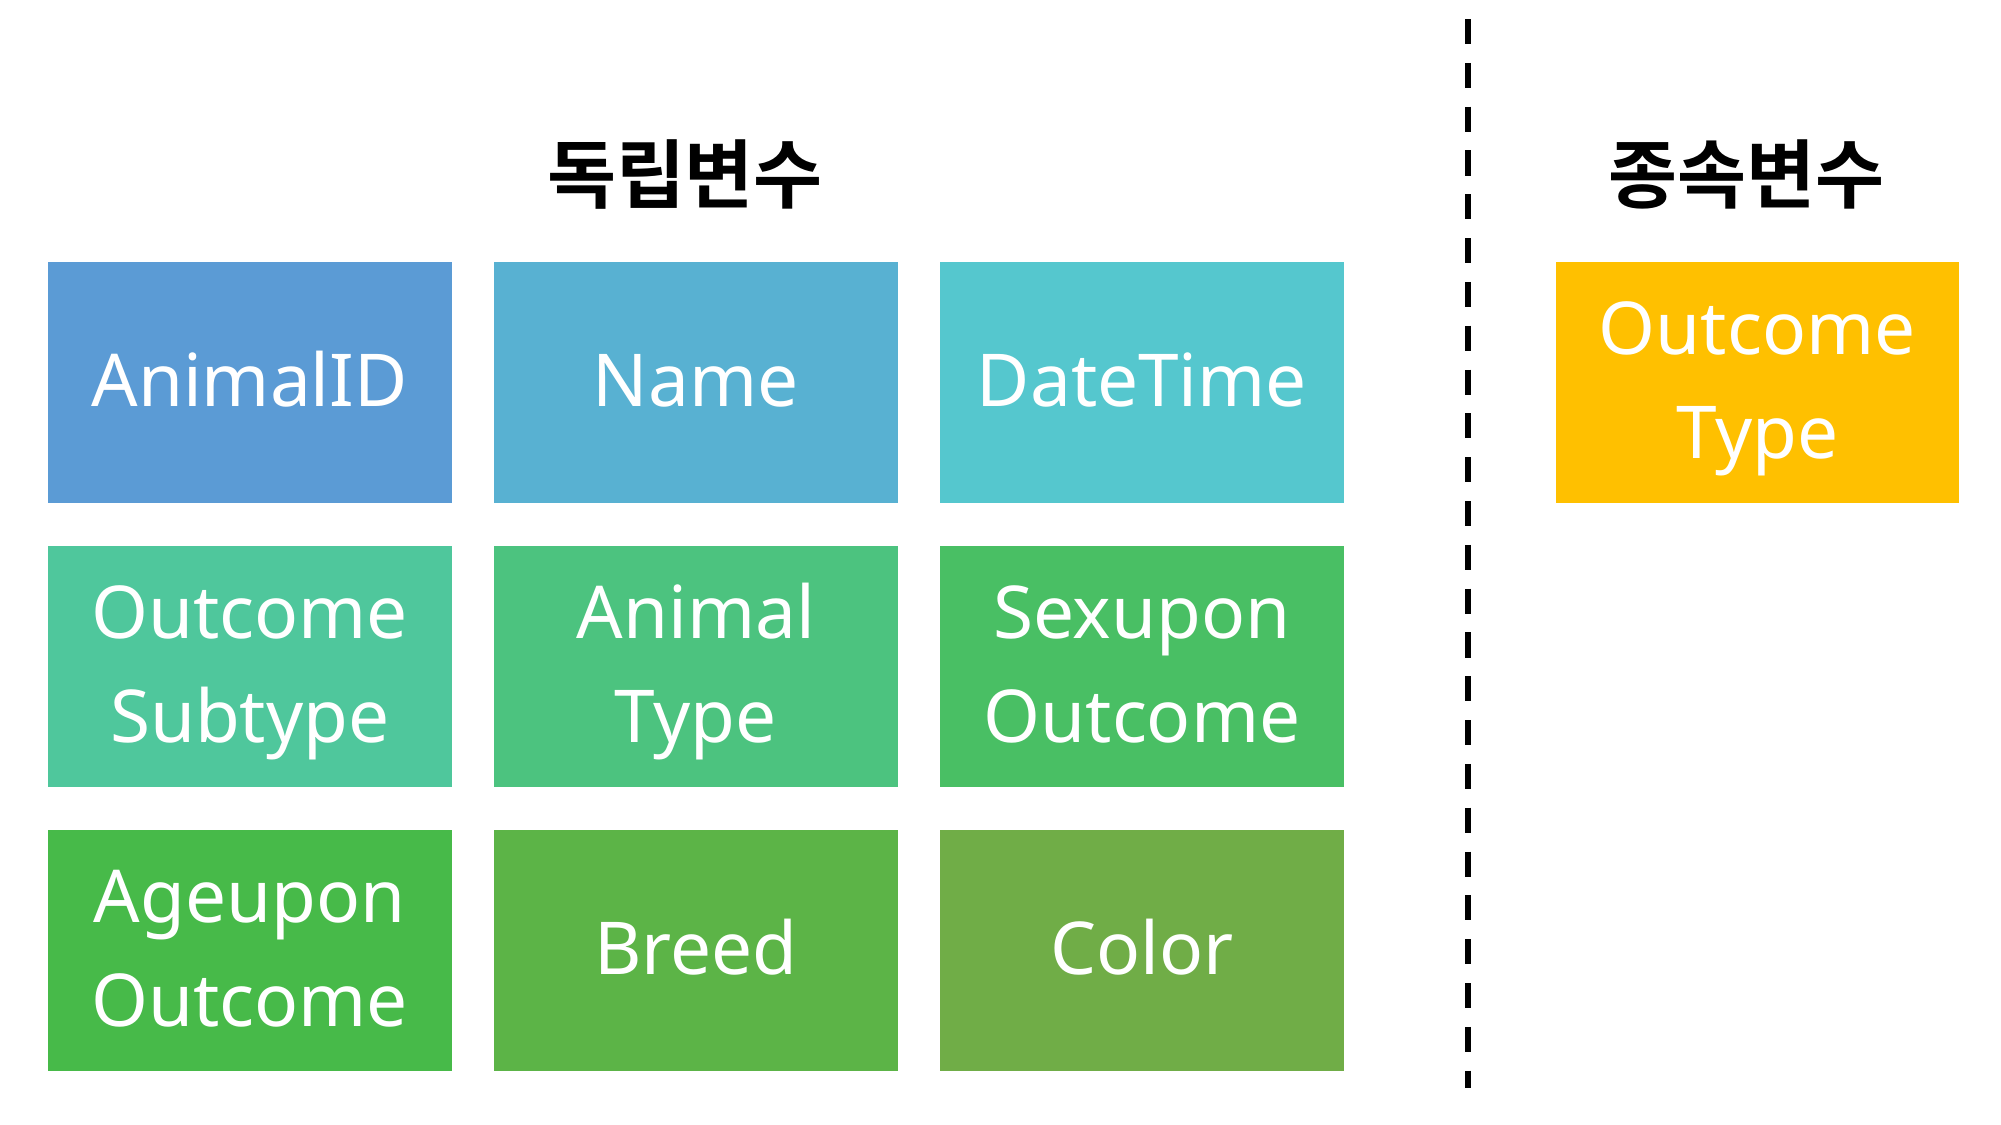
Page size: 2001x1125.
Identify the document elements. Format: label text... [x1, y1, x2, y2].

text_box 종속변수 [1593, 114, 1900, 225]
text_box Outcome Subtype [46, 544, 454, 789]
text_box Outcome Type [1554, 260, 1961, 505]
text_box Name [492, 260, 900, 505]
text_box Animal Type [492, 544, 900, 789]
text_box DateTime [938, 260, 1346, 505]
text_box Ageupon Outcome [46, 828, 454, 1073]
text_box 독립변수 [532, 114, 838, 225]
text_box Sexupon Outcome [938, 544, 1346, 789]
text_box Breed [492, 828, 900, 1073]
text_box Color [938, 828, 1346, 1073]
text_box AnimalID [46, 260, 454, 505]
